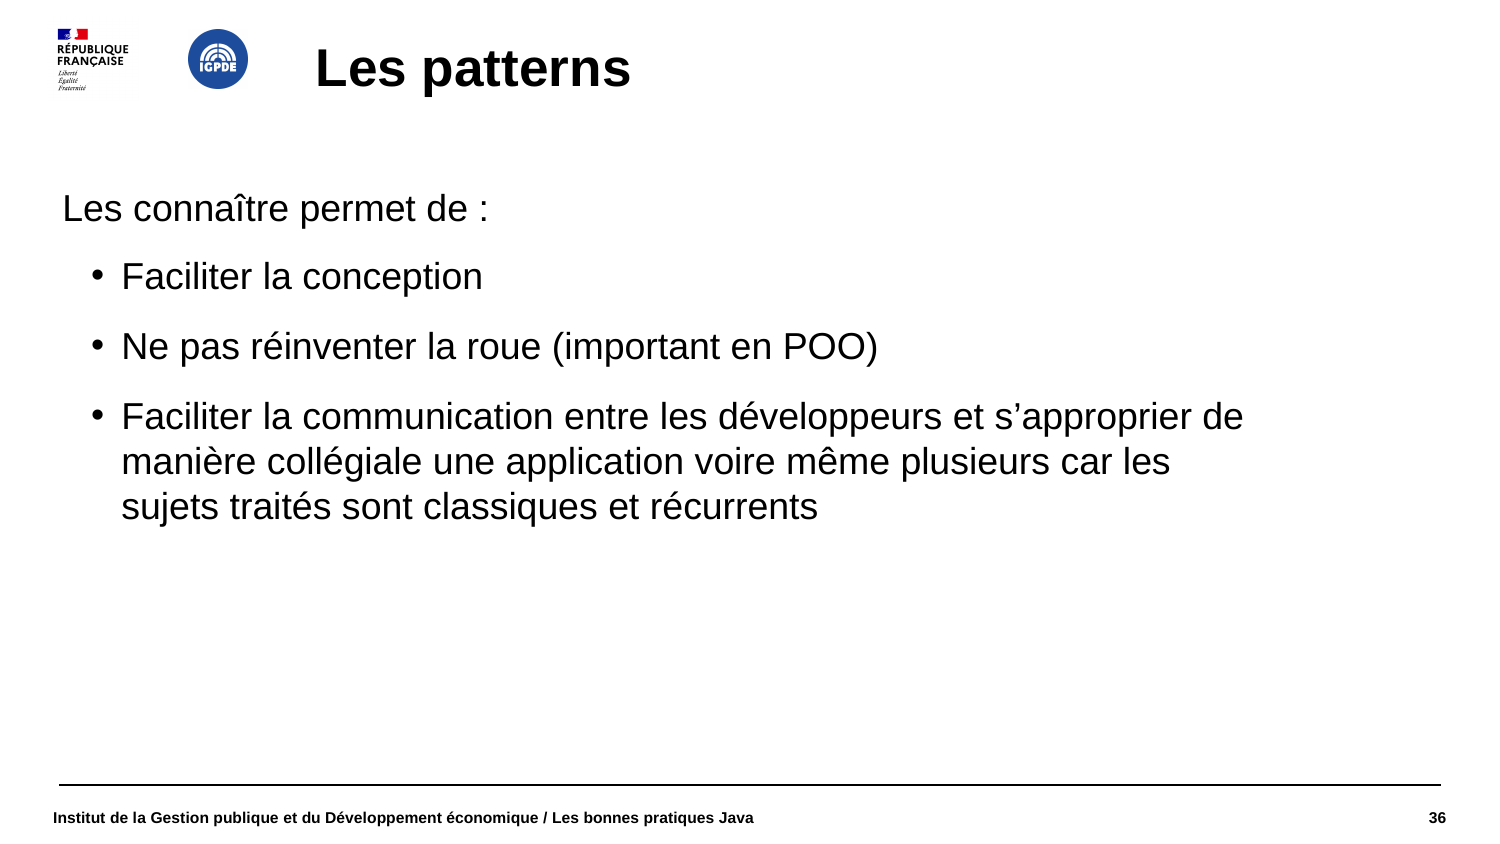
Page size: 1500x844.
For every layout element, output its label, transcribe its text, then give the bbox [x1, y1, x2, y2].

picture [188, 29, 248, 89]
title Les patterns [315, 40, 1275, 113]
footer Institut de la Gestion publique et du Développement économique / Les bonnes pratiques Java [53, 787, 780, 844]
picture [47, 18, 139, 101]
list Les connaître permet de : Faciliter la conception Ne pas réinventer la roue (important en POO) Faciliter la communication entre les développeurs et s’approprier de manière collégiale une application voire même plusieurs car les sujets traités sont classiques et récurrents [62, 184, 1279, 712]
slide_number 36 [1224, 787, 1447, 844]
